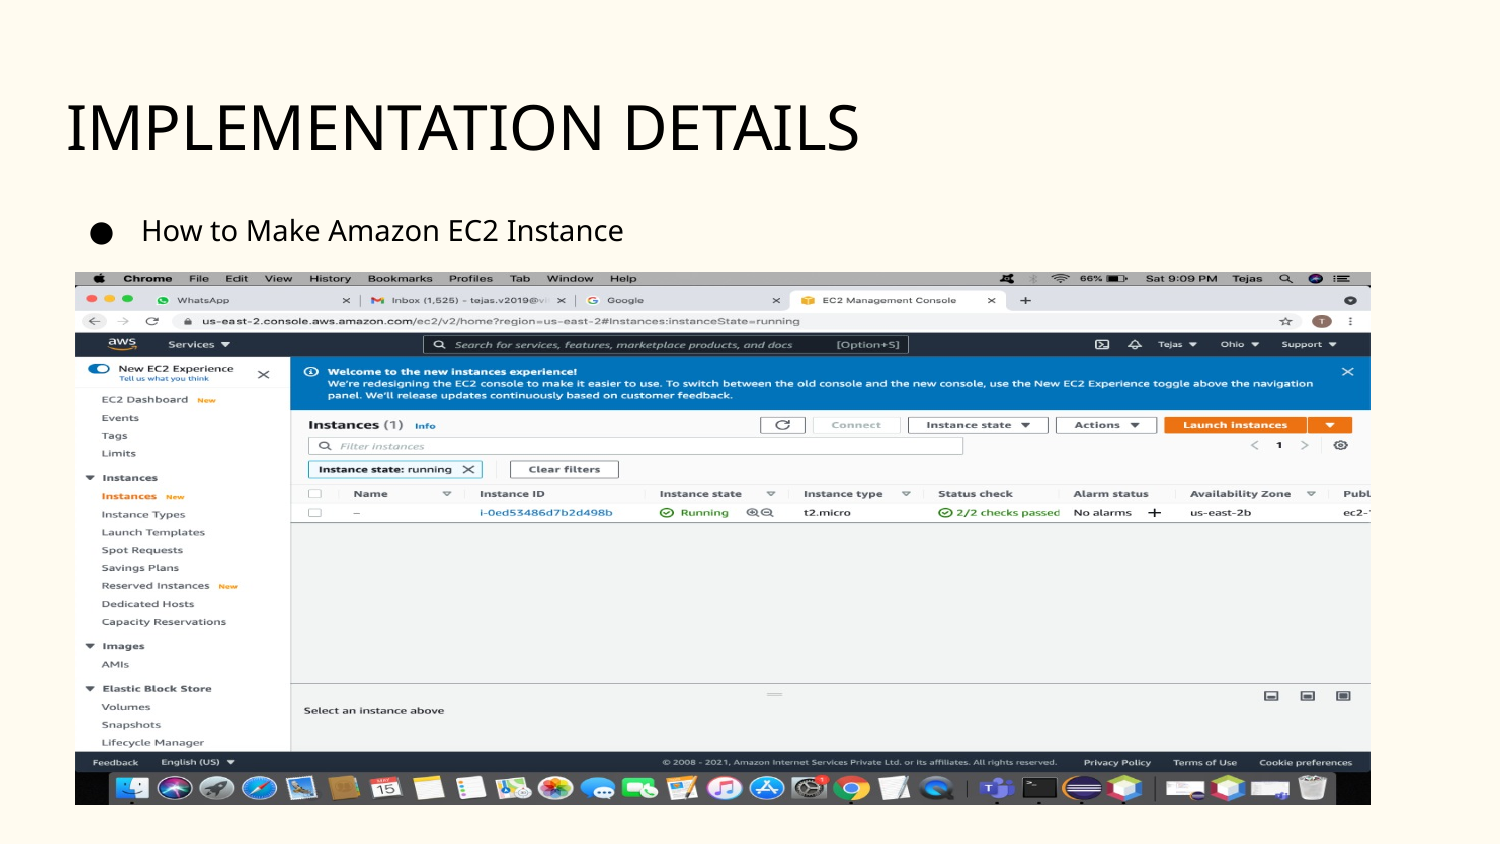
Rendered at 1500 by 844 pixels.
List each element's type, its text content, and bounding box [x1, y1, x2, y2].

title IMPLEMENTATION DETAILS [51, 72, 1449, 174]
picture [74, 272, 1372, 805]
list How to Make Amazon EC2 Instance [51, 192, 1449, 750]
